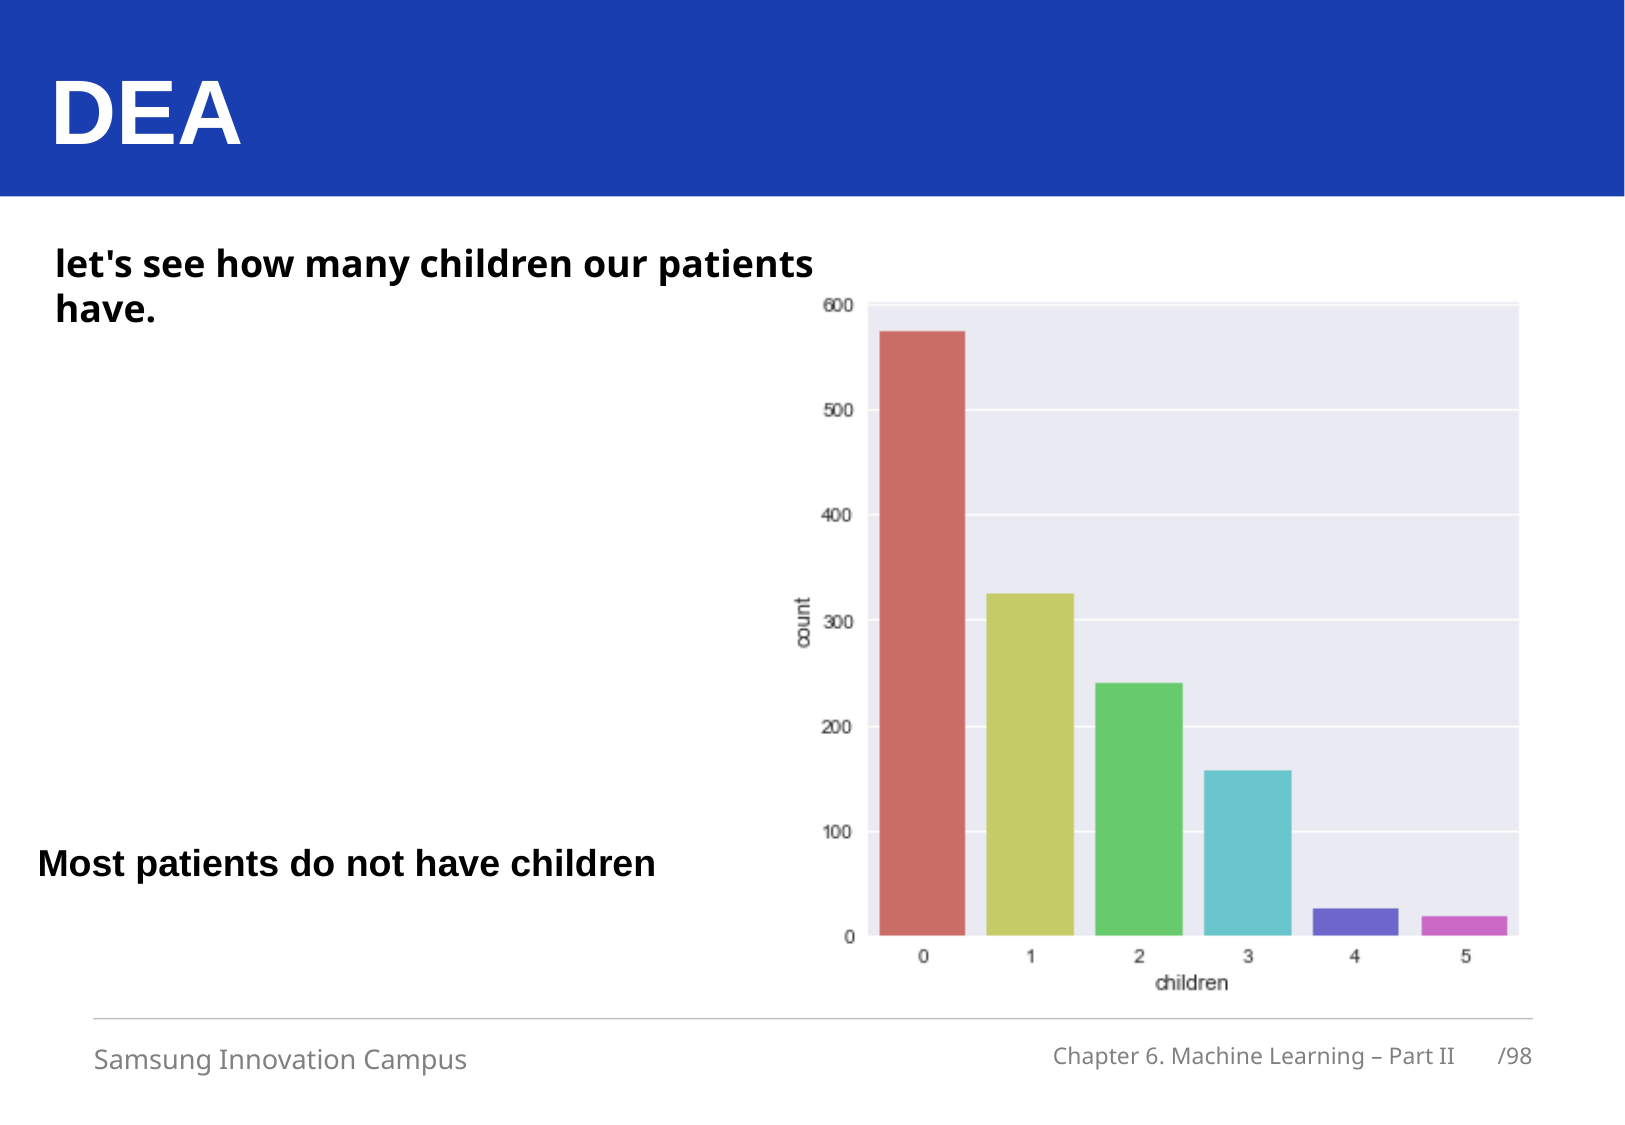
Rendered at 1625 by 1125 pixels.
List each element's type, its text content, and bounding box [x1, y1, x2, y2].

picture [781, 285, 1533, 1008]
text_box let's see how many children our patients have. [40, 232, 941, 383]
title DEA [50, 20, 1513, 209]
text_box Most patients do not have children [22, 831, 688, 892]
